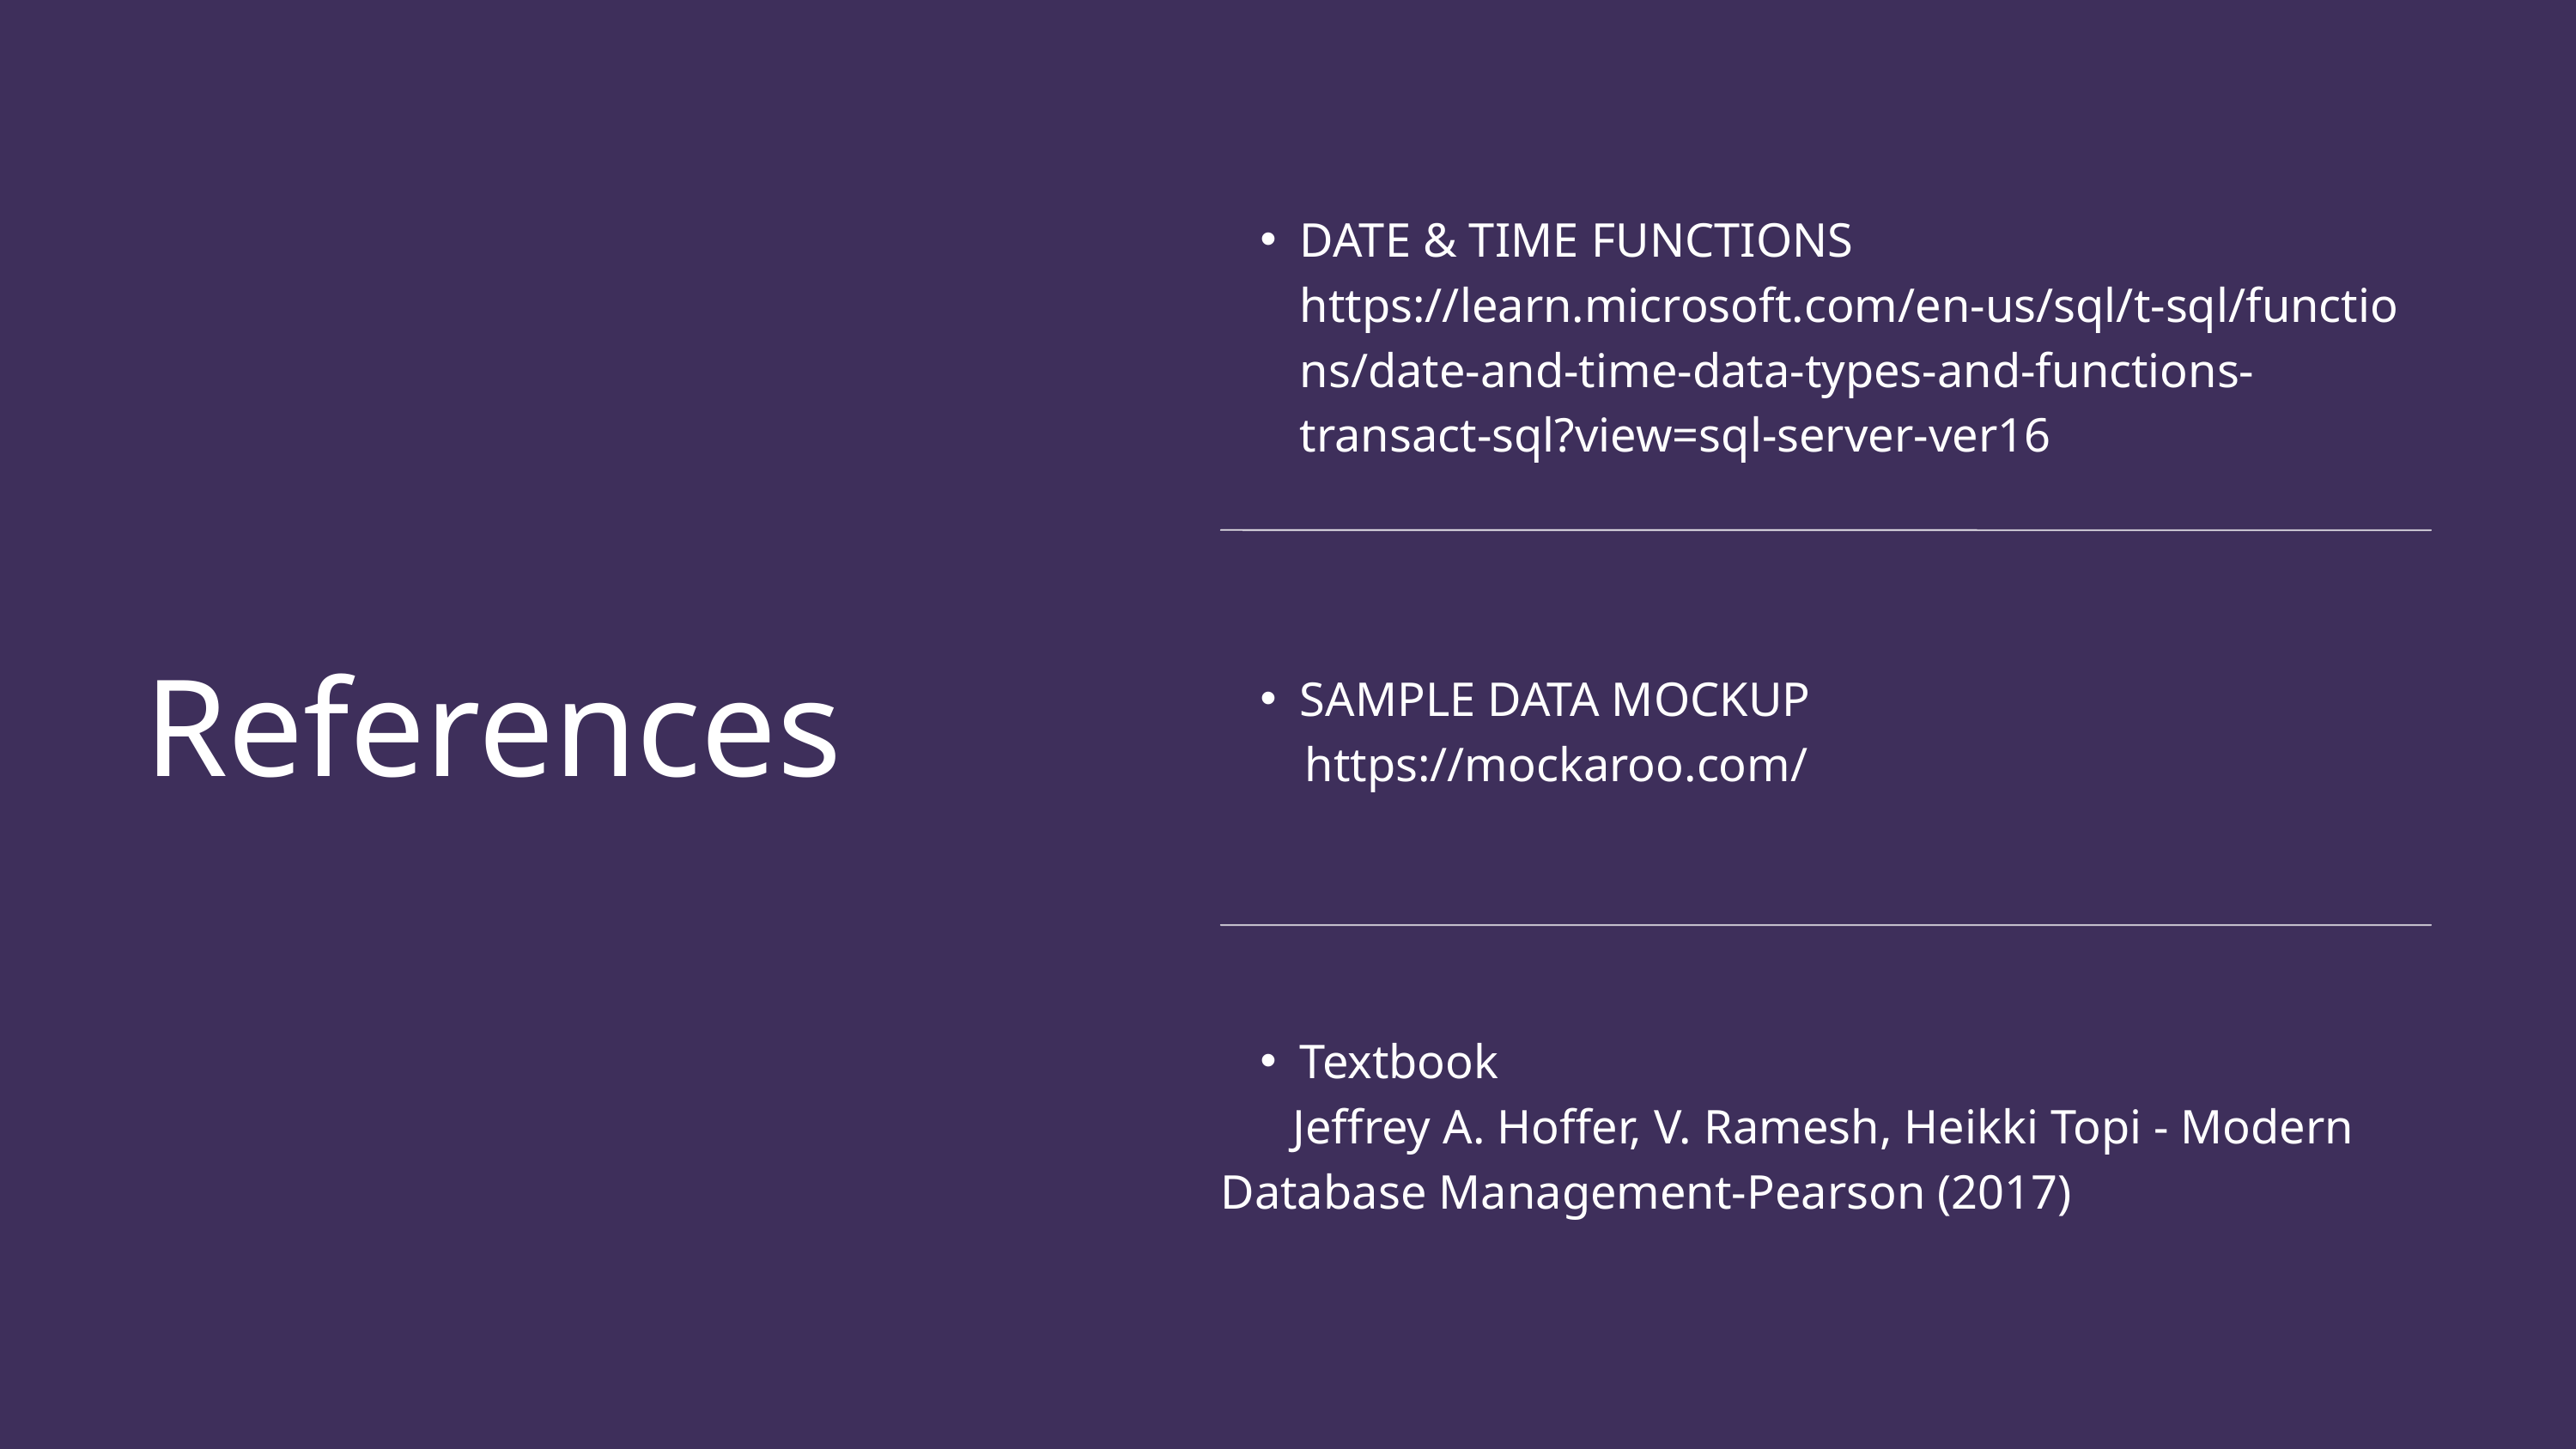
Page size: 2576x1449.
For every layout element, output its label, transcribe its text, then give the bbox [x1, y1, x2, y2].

text_box References [144, 642, 1060, 804]
text_box DATE & TIME FUNCTIONS https://learn.microsoft.com/en-us/sql/t-sql/functions/date-and-time-data-types-and-functions-transact-sql?view=sql-server-ver16 [1220, 201, 2402, 462]
text_box Textbook Jeffrey A. Hoffer, V. Ramesh, Heikki Topi - Modern Database Management-Pearson (2017) [1220, 1022, 2402, 1219]
text_box SAMPLE DATA MOCKUP https://mockaroo.com/ [1220, 660, 2402, 791]
